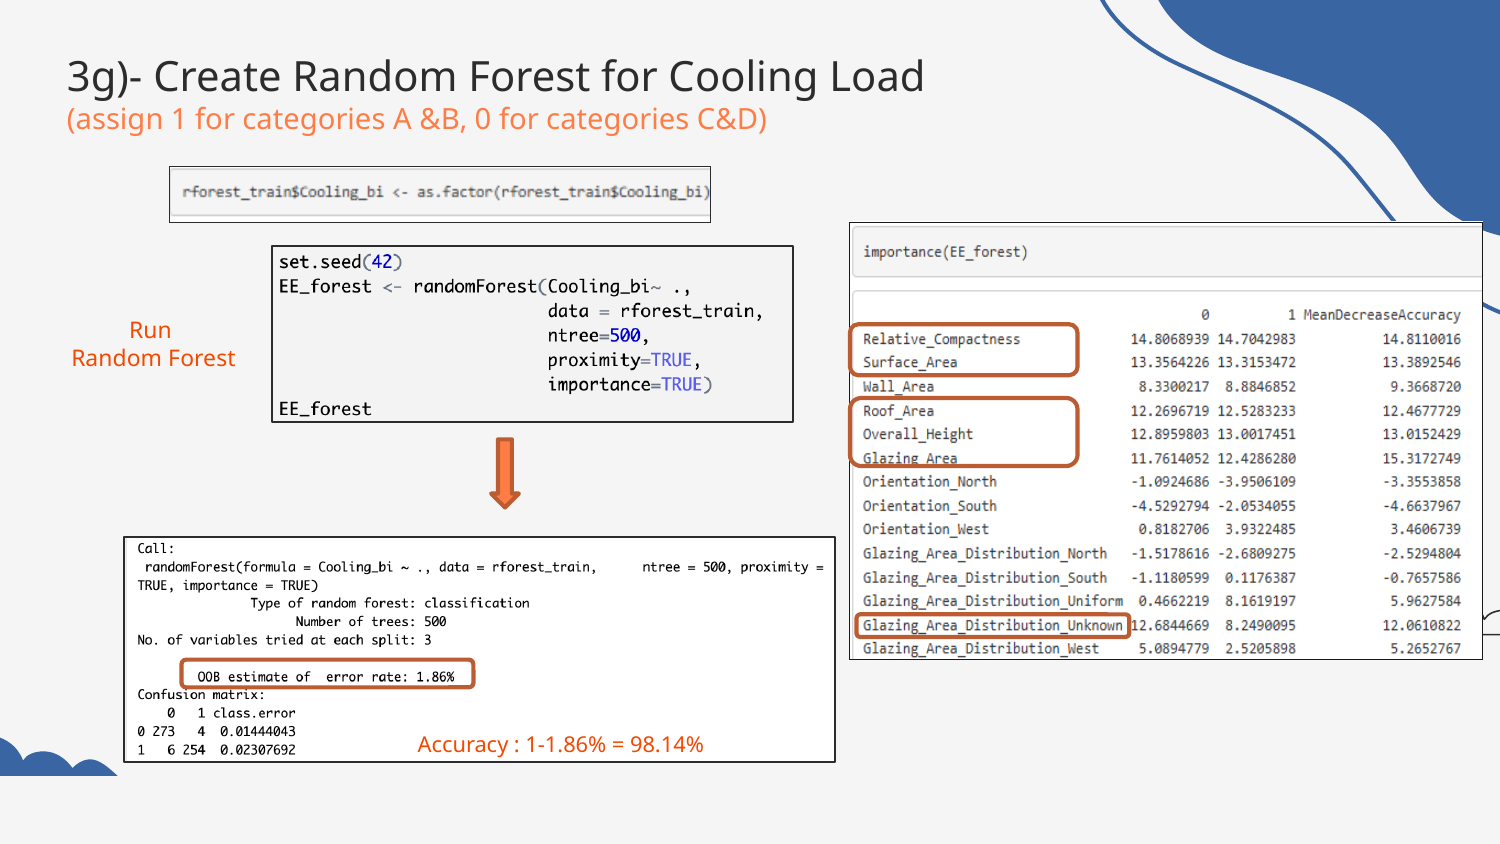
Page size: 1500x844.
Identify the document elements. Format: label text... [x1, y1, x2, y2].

picture [125, 537, 835, 762]
title 3g)- Create Random Forest for Cooling Load (assign 1 for categories A &B, 0 for categories C&D) [51, 35, 1316, 148]
picture [849, 221, 1484, 660]
picture [272, 246, 793, 422]
picture [169, 165, 711, 223]
text_box Run Random Forest [26, 315, 267, 386]
text_box [489, 437, 521, 510]
